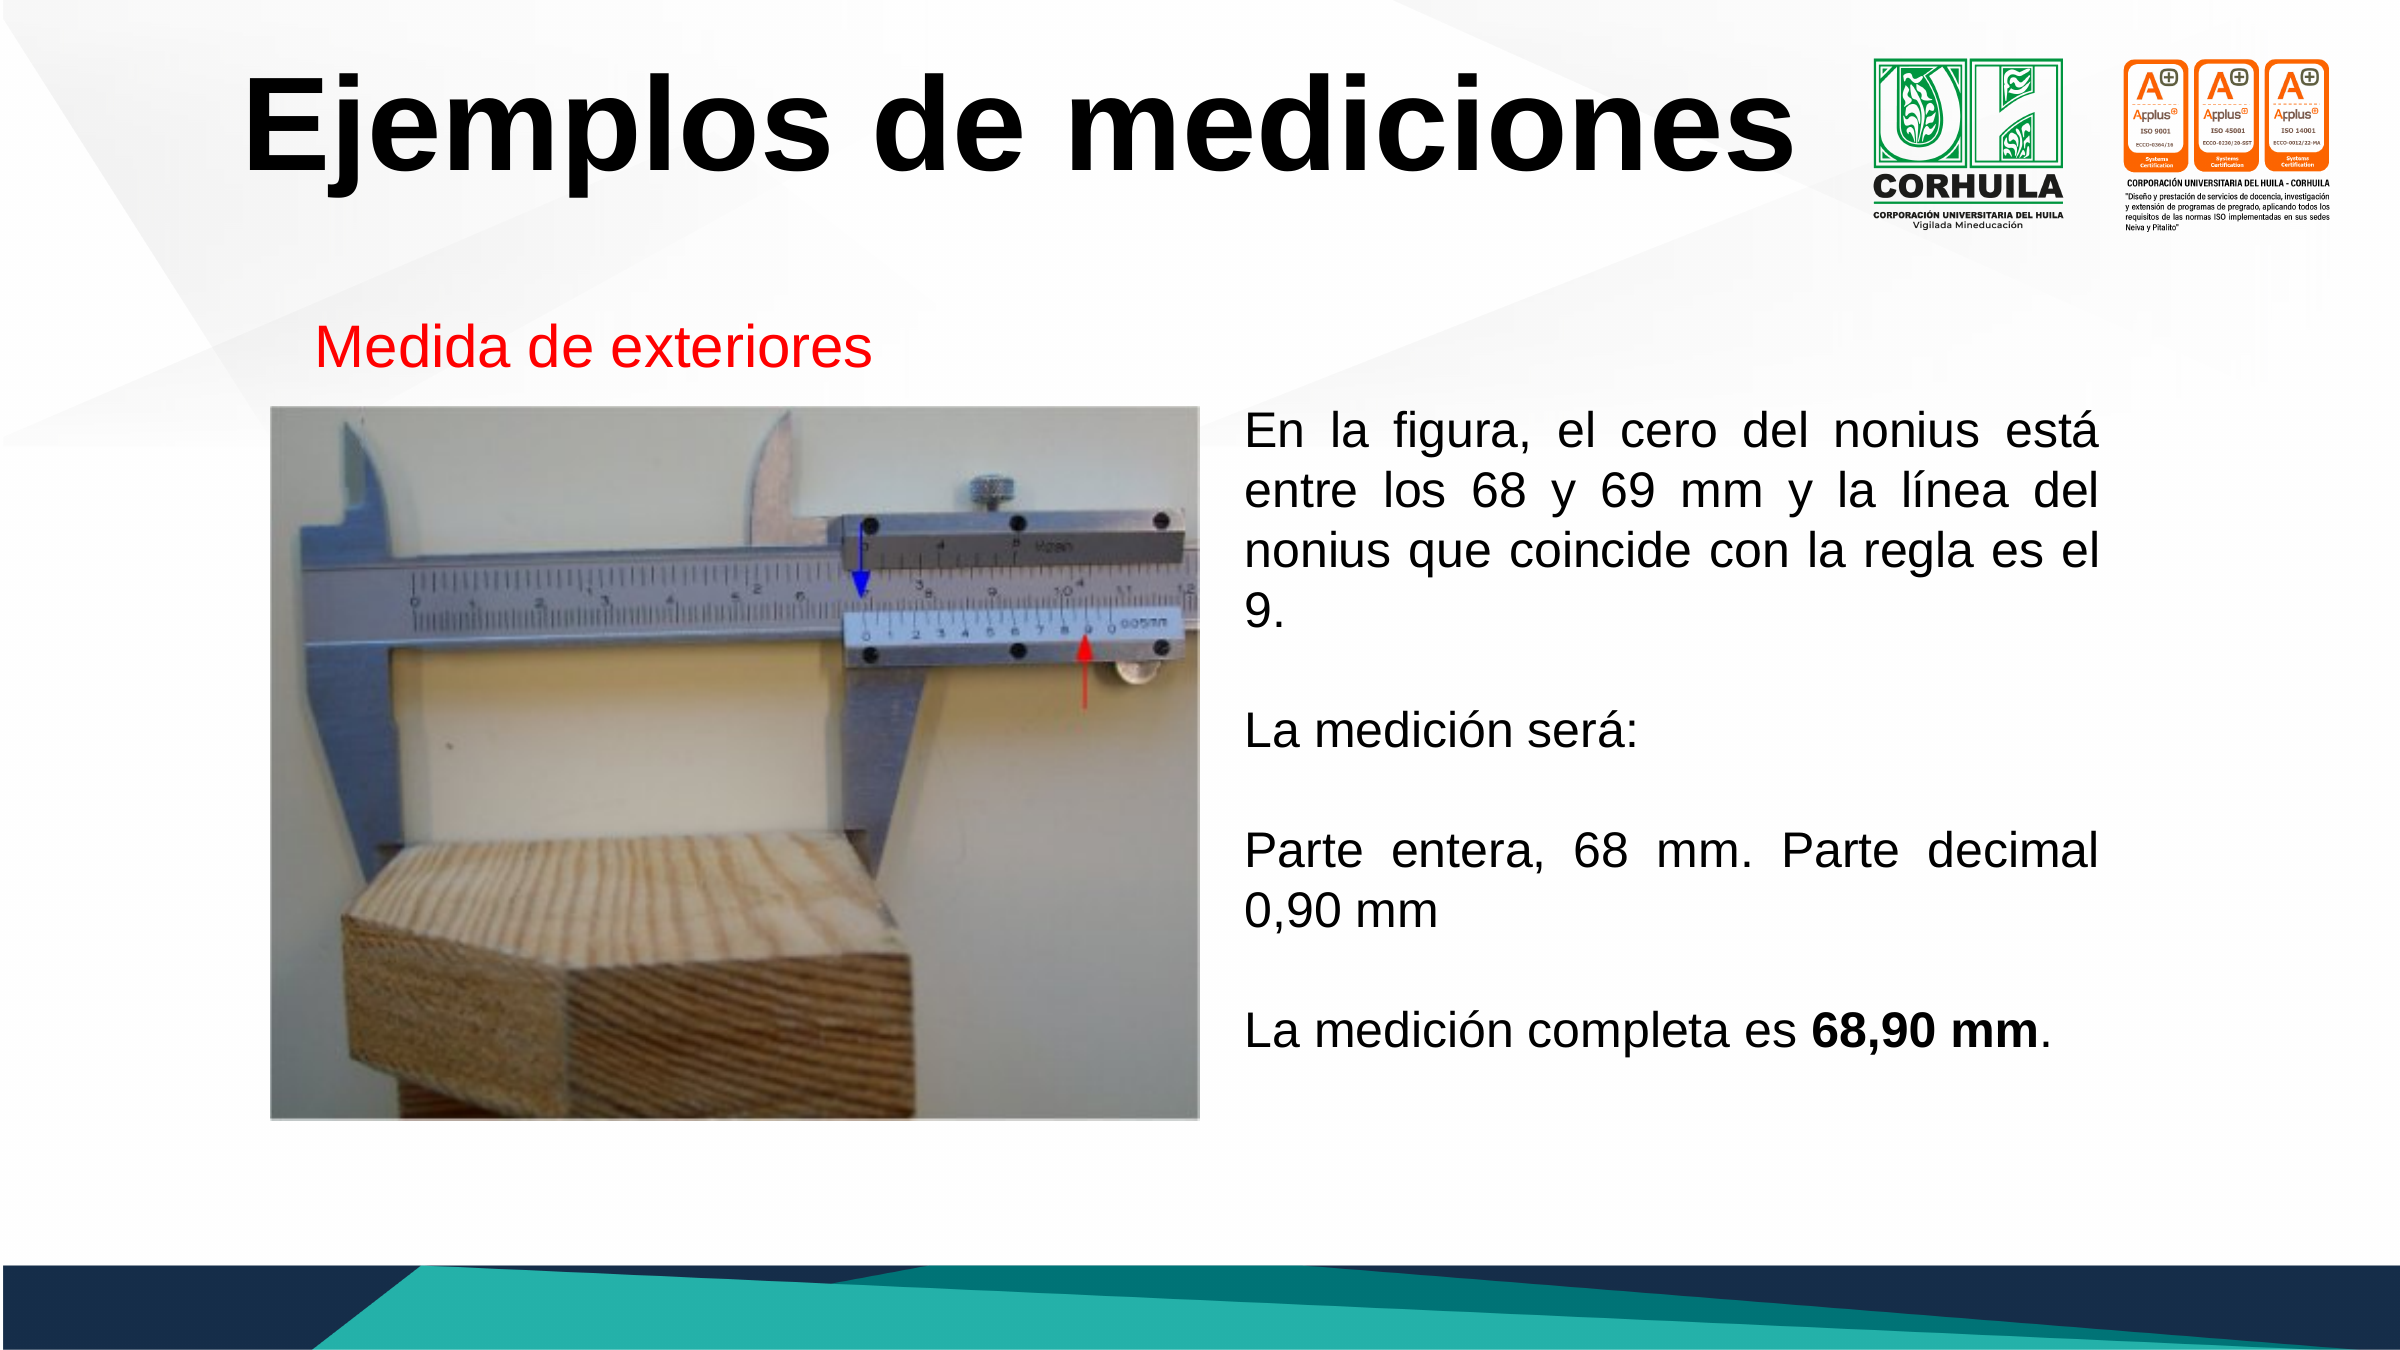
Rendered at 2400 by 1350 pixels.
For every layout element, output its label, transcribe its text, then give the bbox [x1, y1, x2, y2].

text_box En la figura, el cero del nonius está entre los 68 y 69 mm y la línea del nonius que coincide con la regla es el 9. La medición será: Parte entera, 68 mm. Parte decimal 0,90 mm La medición completa es 68,90 mm. [1229, 389, 2115, 1065]
picture [0, 0, 2400, 1350]
text_box Medida de exteriores [299, 300, 990, 387]
title Ejemplos de mediciones [0, 29, 2041, 255]
